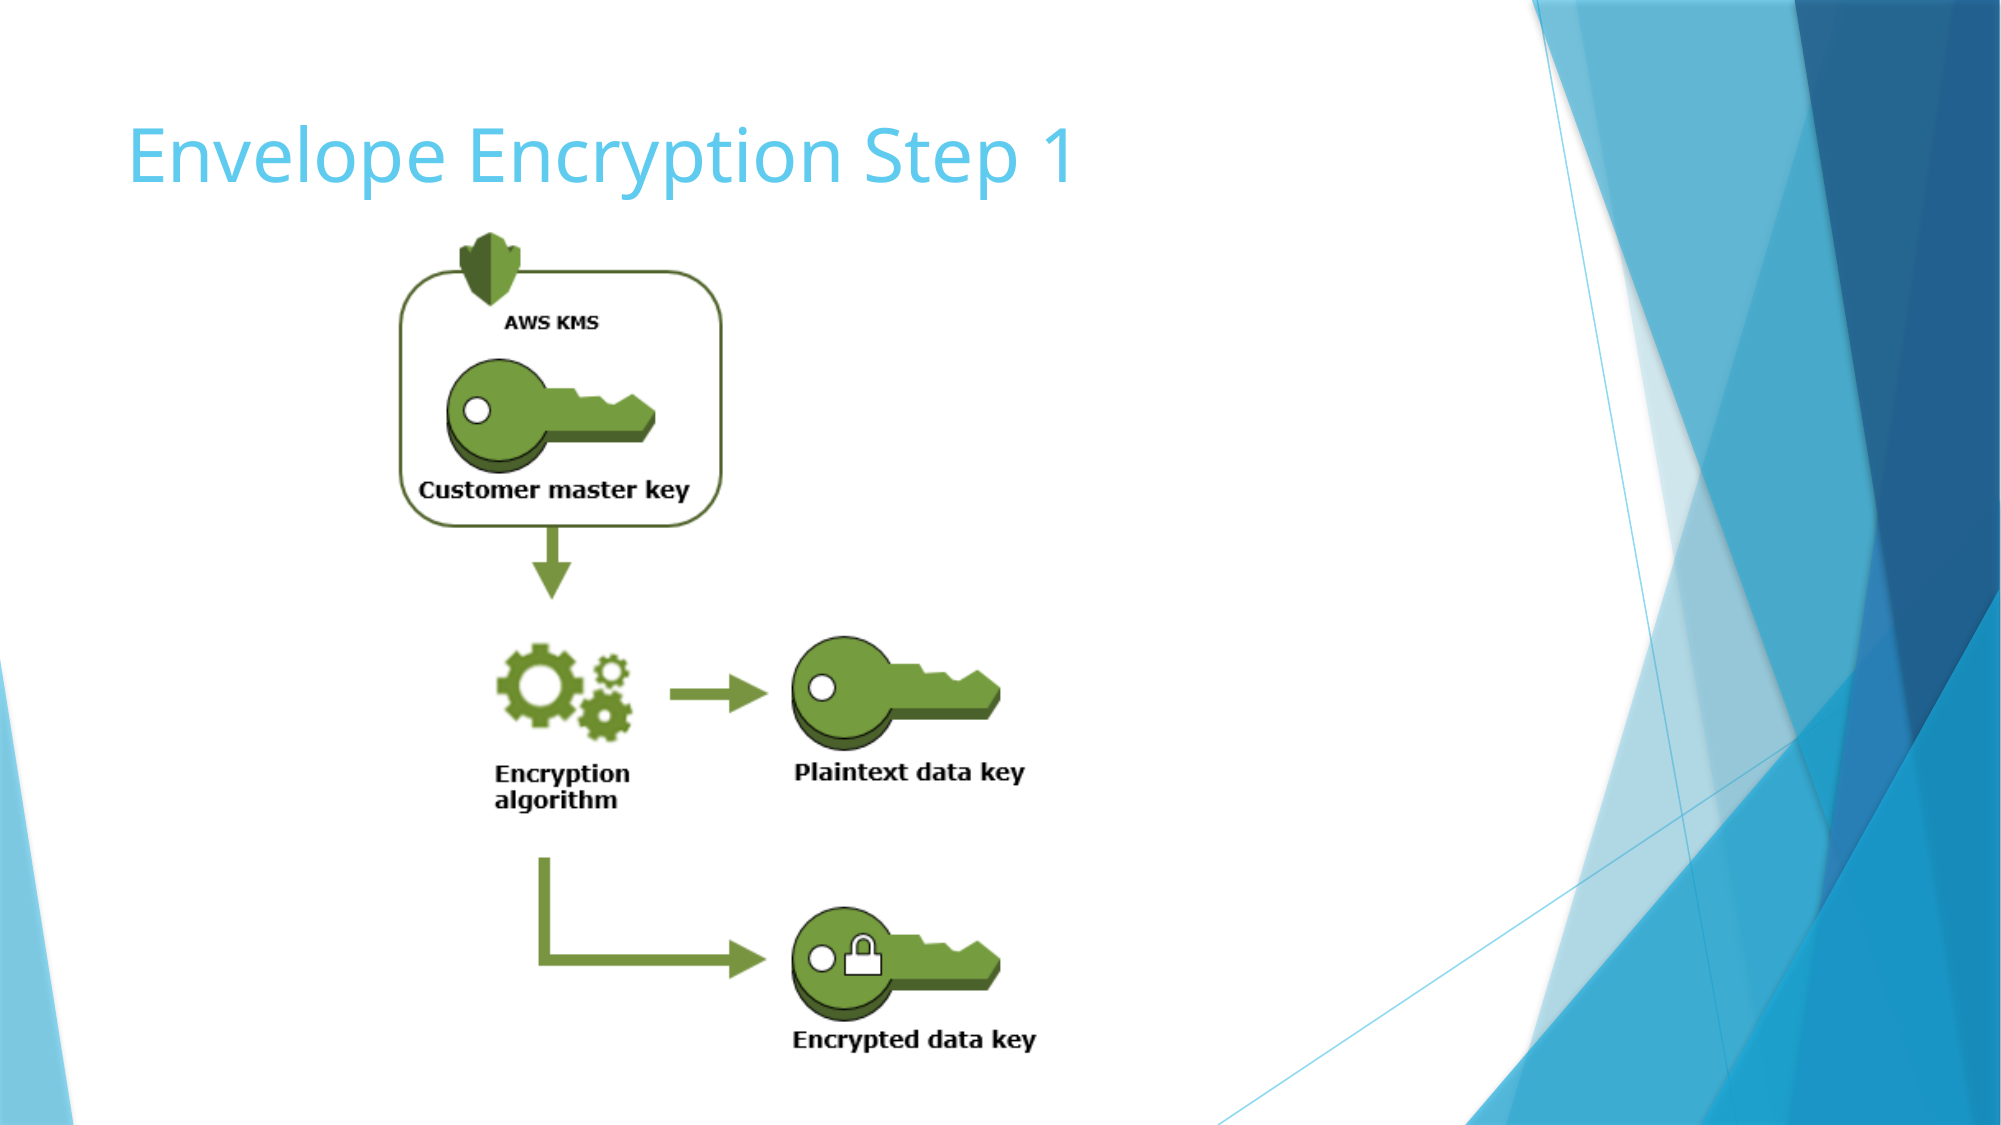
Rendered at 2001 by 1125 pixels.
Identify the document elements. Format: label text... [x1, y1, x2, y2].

title Envelope Encryption Step 1 [111, 99, 1522, 317]
picture [368, 207, 1068, 1104]
